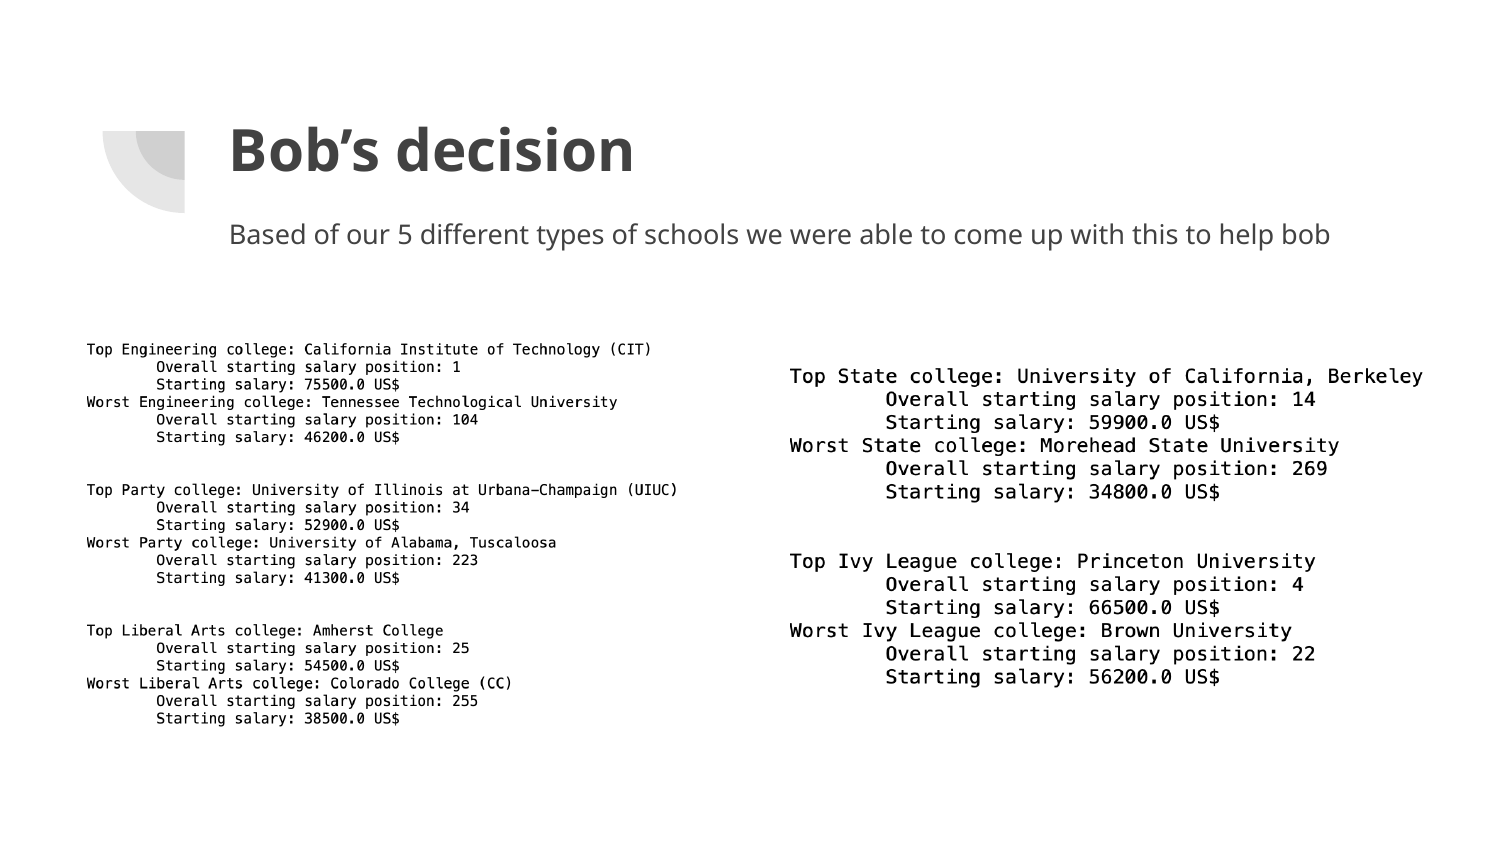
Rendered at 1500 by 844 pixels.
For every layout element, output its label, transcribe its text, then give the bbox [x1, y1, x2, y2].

picture [82, 337, 689, 733]
title Bob’s decision [213, 98, 1368, 198]
picture [772, 349, 1441, 722]
list Based of our 5 different types of schools we were able to come up with this to help bob [213, 198, 1368, 615]
